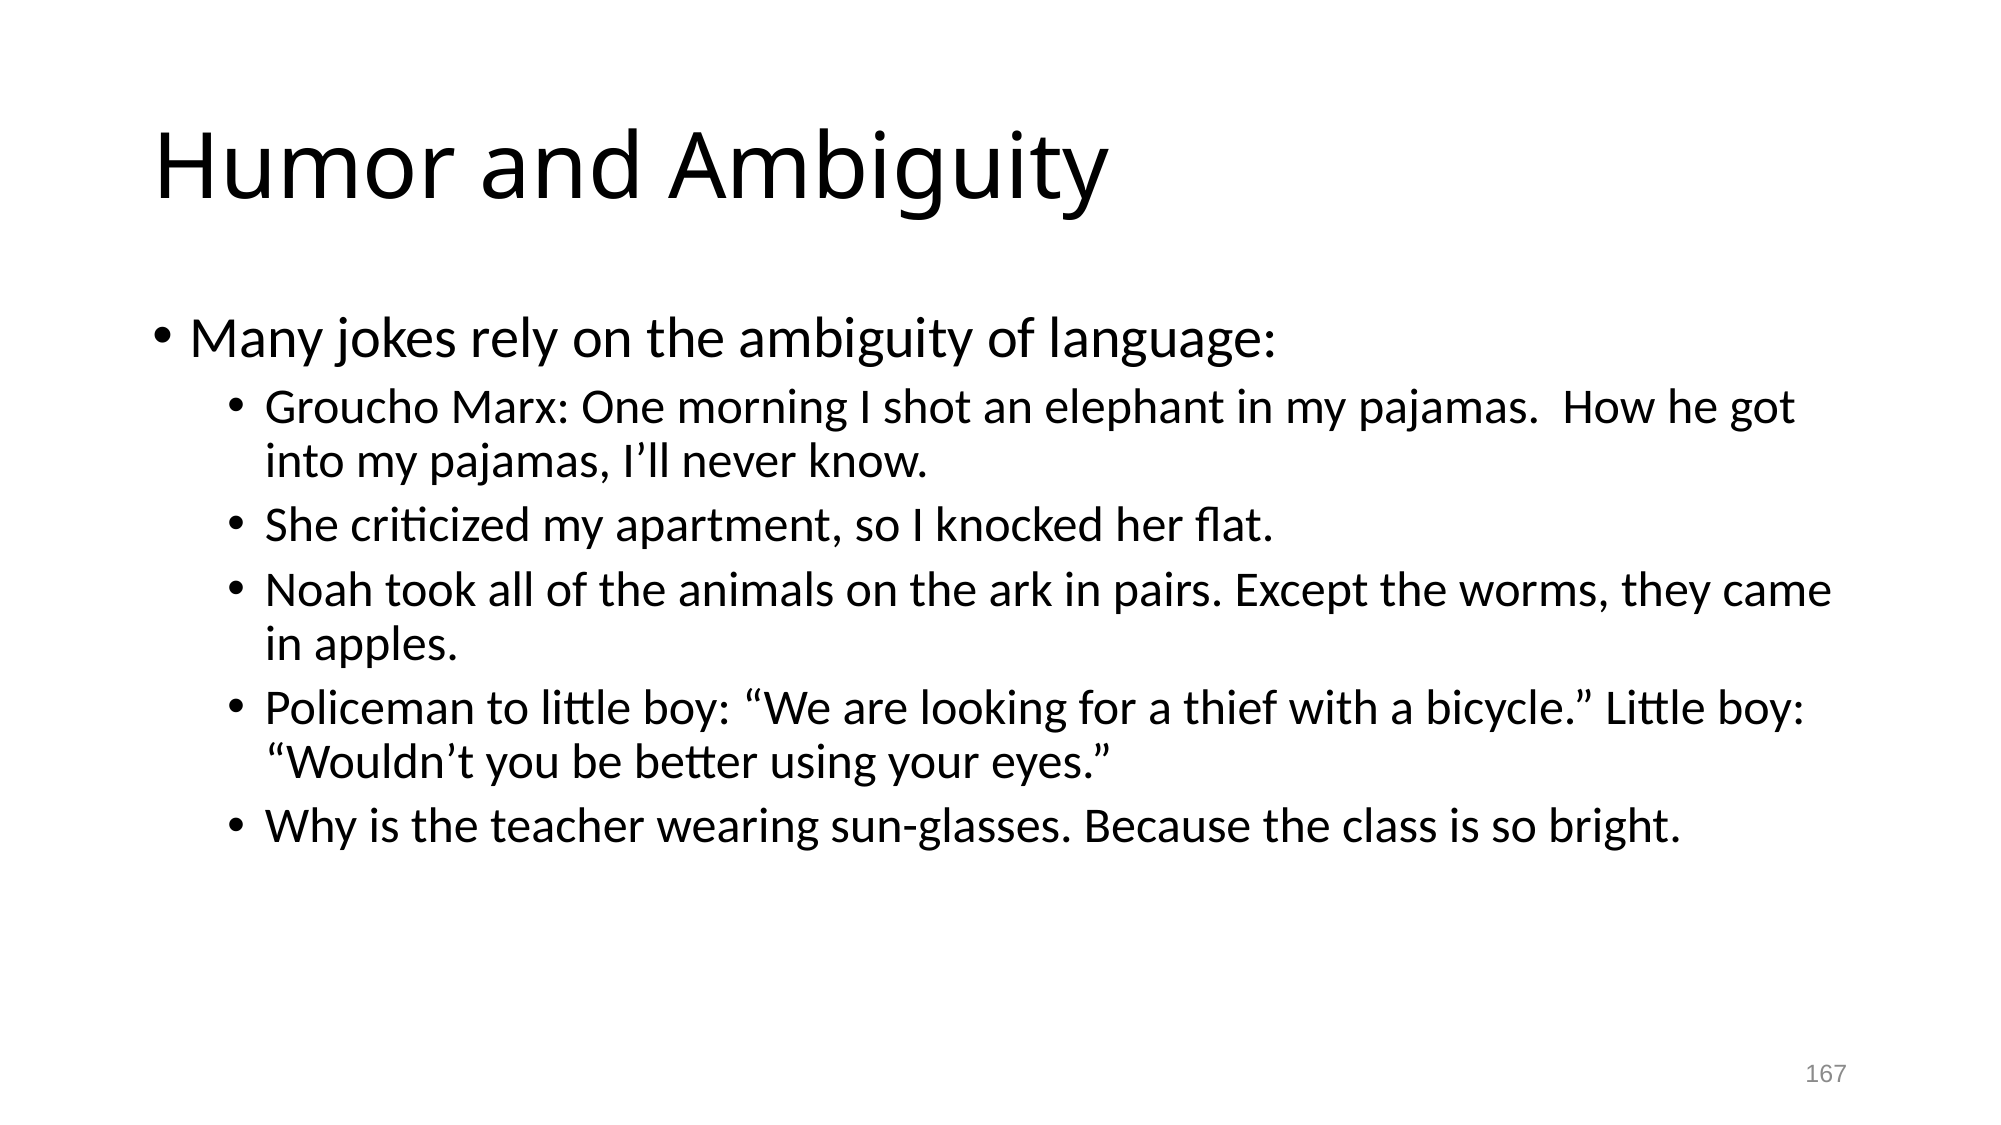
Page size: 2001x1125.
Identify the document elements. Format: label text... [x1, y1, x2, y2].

list Many jokes rely on the ambiguity of language: Groucho Marx: One morning I shot an elephant in my pajamas. How he got into my pajamas, I’ll never know. She criticized my apartment, so I knocked her flat. Noah took all of the animals on the ark in pairs. Except the worms, they came in apples. Policeman to little boy: “We are looking for a thief with a bicycle.” Little boy: “Wouldn’t you be better using your eyes.” Why is the teacher wearing sun-glasses. Because the class is so bright. [137, 299, 1863, 1014]
title Humor and Ambiguity [137, 59, 1863, 278]
slide_number 167 [1412, 1042, 1863, 1103]
